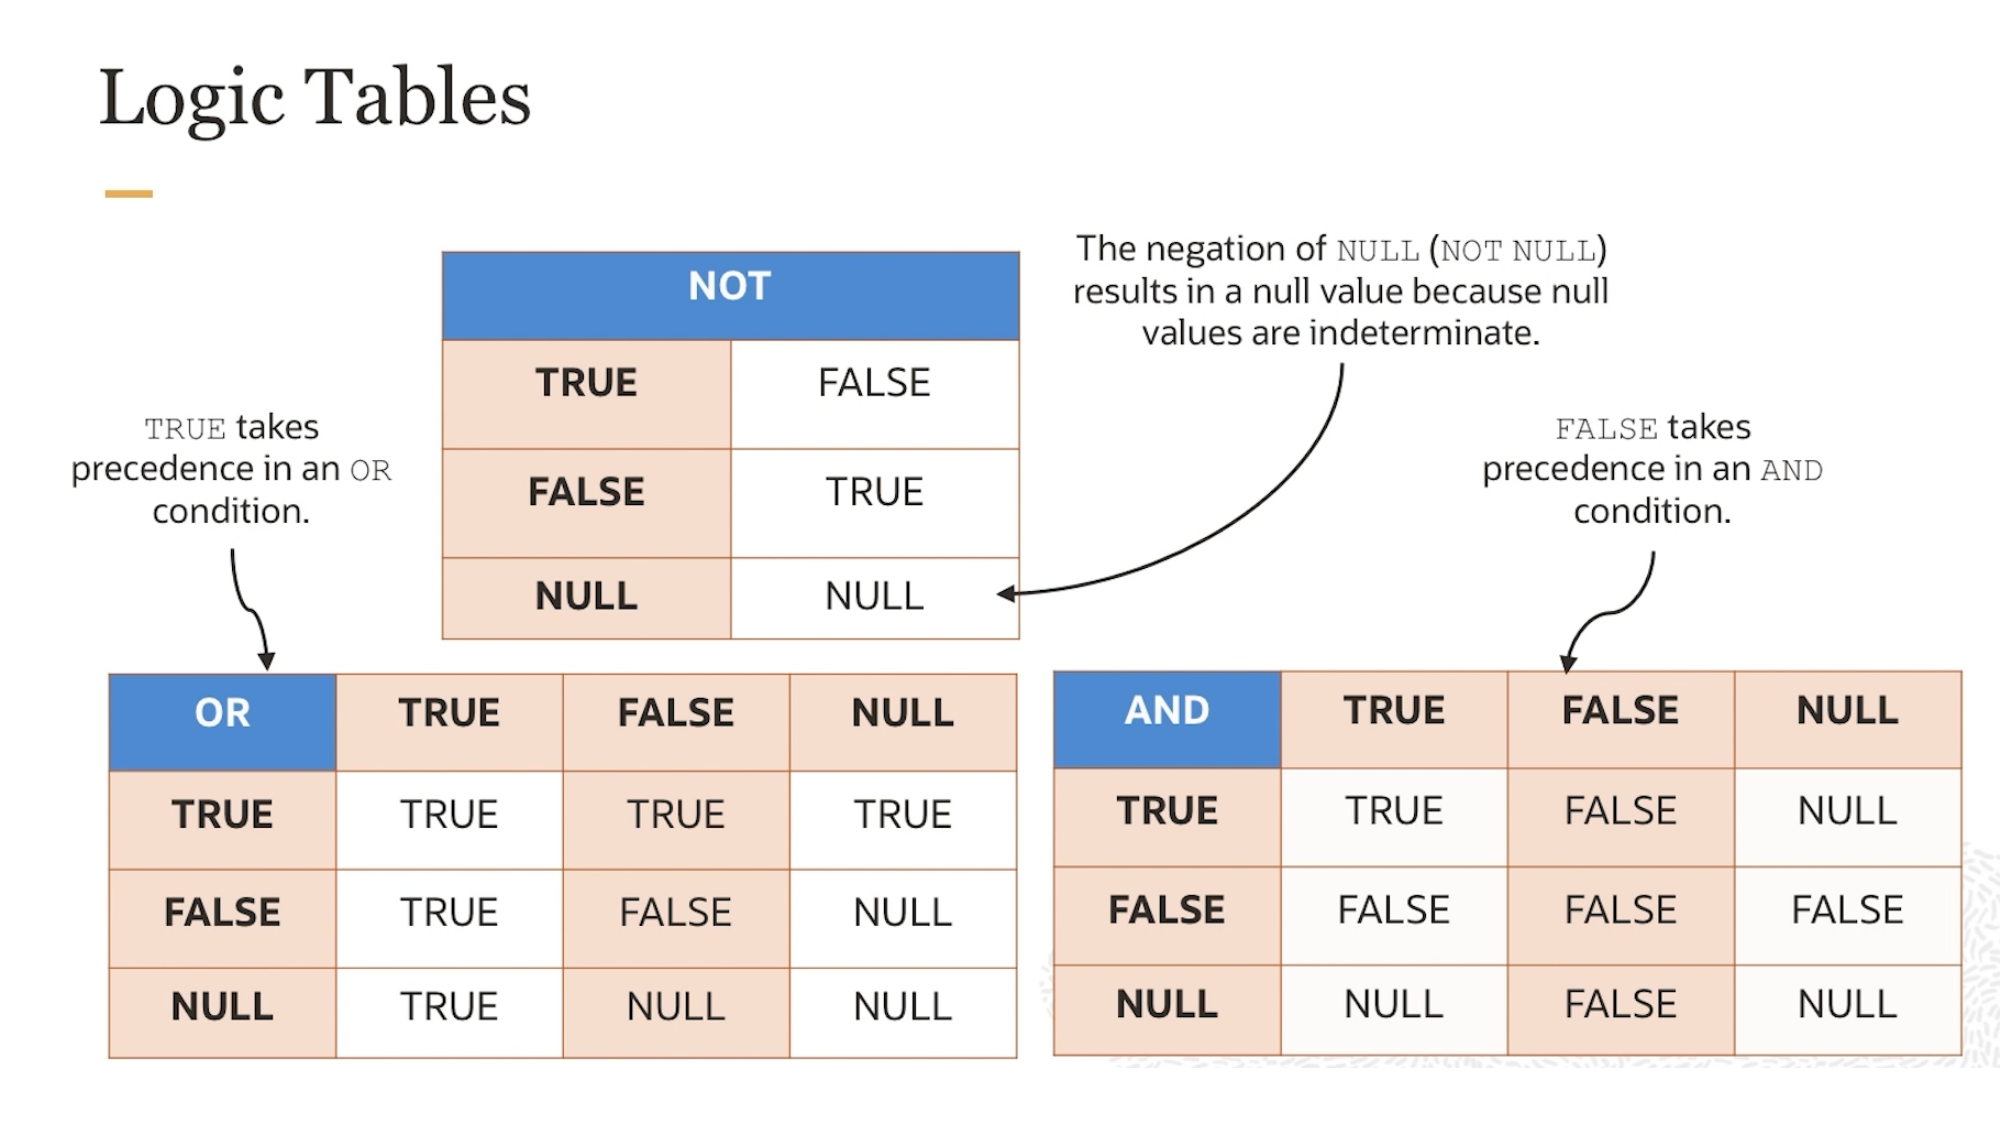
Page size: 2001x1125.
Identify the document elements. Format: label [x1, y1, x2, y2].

picture [0, 57, 2000, 1068]
